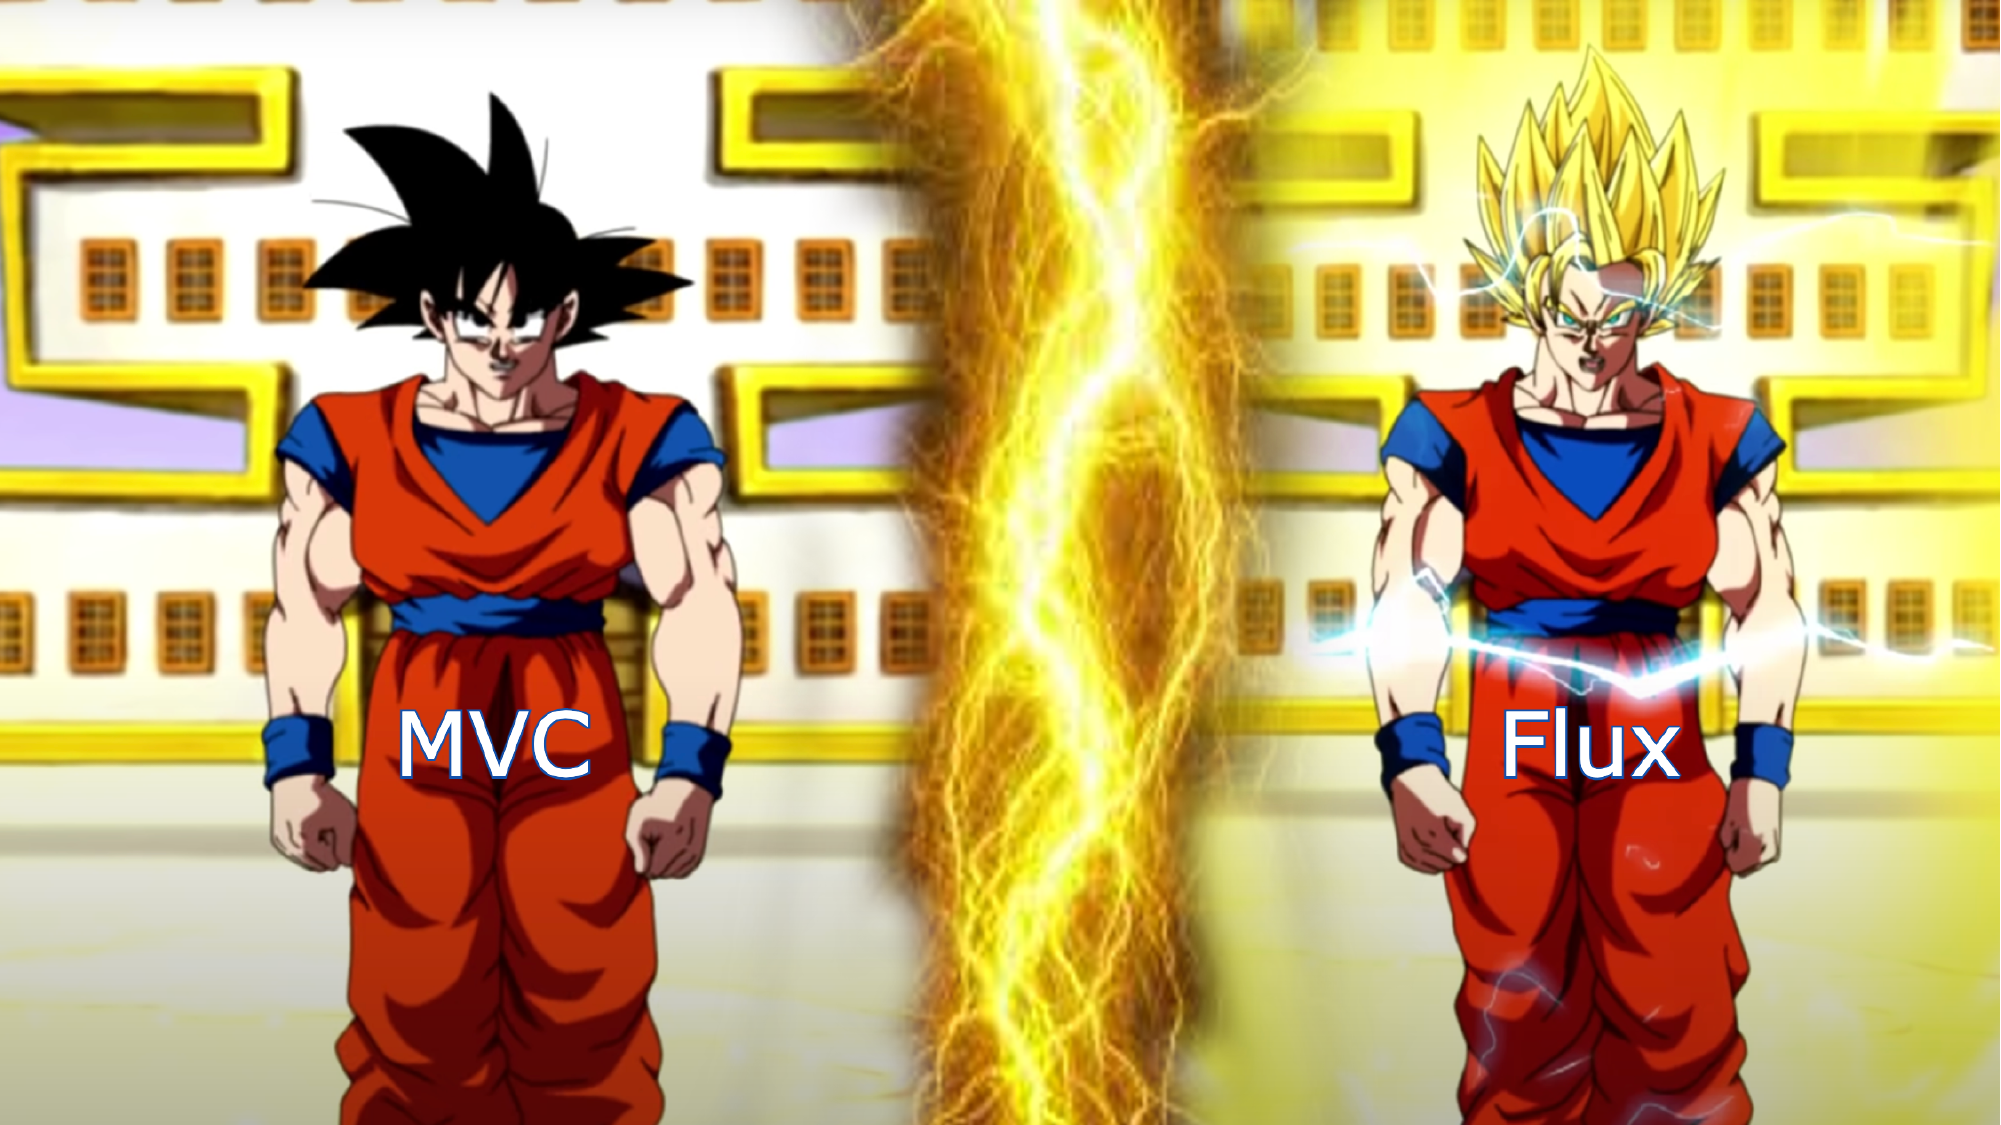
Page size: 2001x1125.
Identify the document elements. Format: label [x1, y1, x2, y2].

list [0, 0, 2000, 1125]
